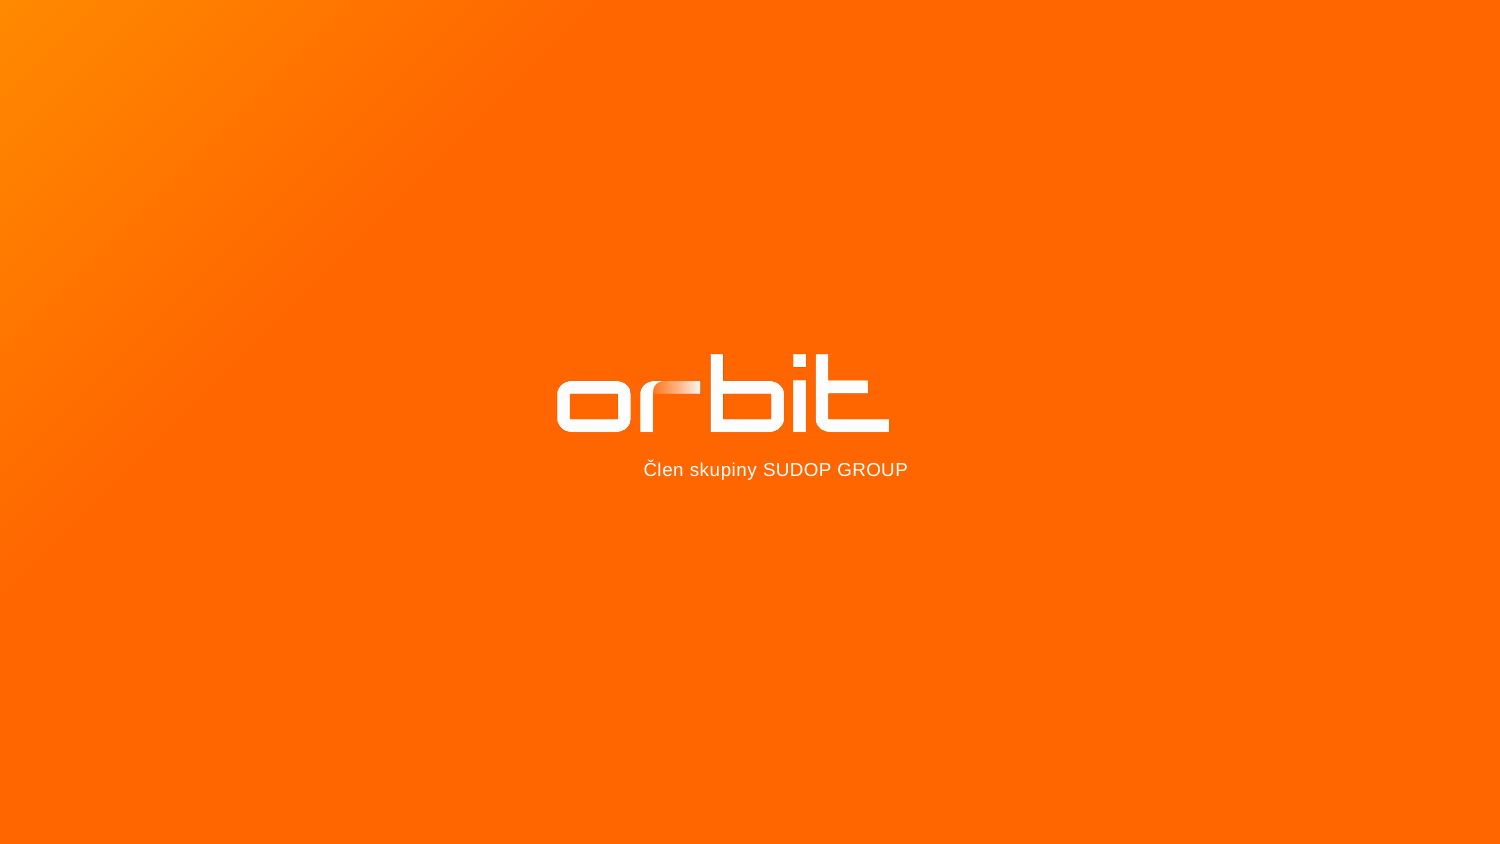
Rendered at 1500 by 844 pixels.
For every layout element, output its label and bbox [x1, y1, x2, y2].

picture [531, 308, 915, 441]
